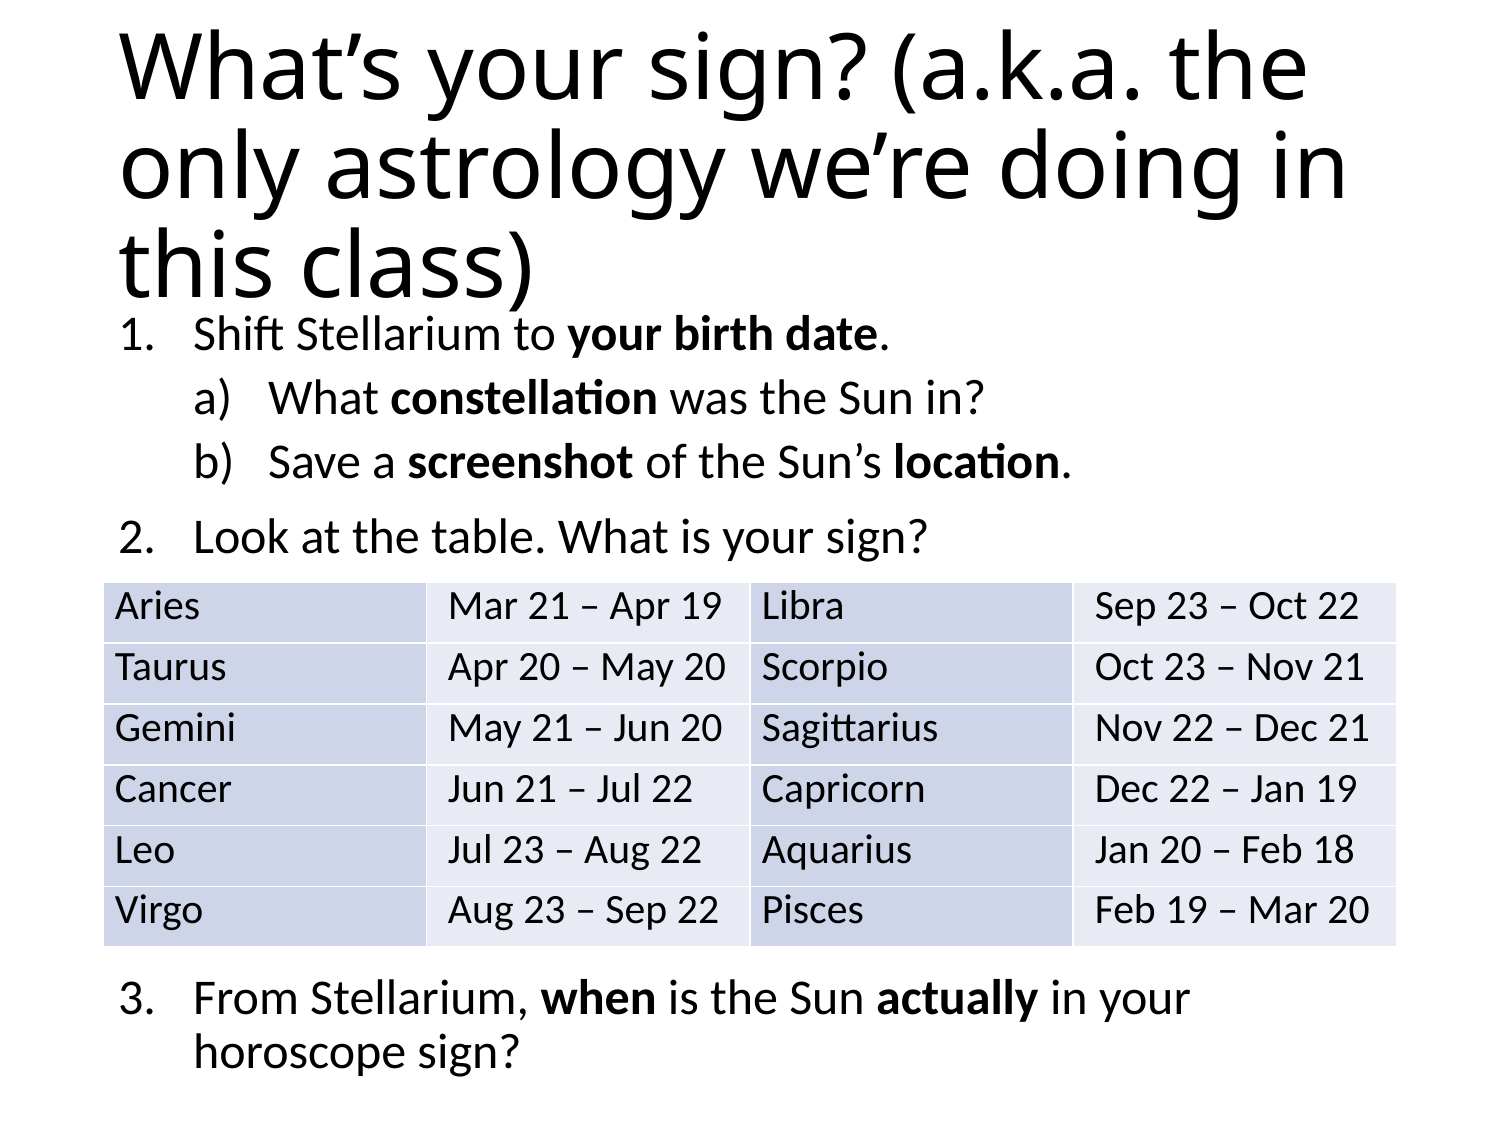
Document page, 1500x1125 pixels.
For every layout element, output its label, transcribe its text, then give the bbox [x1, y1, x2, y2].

table_cell Oct 23 – Nov 21 [1074, 644, 1396, 703]
table_cell Jul 23 – Aug 22 [427, 826, 749, 886]
table_cell May 21 – Jun 20 [427, 705, 749, 764]
table_header Sep 23 – Oct 22 [1074, 583, 1396, 642]
table_cell Nov 22 – Dec 21 [1074, 705, 1396, 764]
table_cell Jan 20 – Feb 18 [1074, 826, 1396, 886]
table_cell Apr 20 – May 20 [427, 644, 749, 703]
table_cell Aug 23 – Sep 22 [427, 887, 749, 946]
table_cell Gemini [104, 705, 426, 764]
table_cell Aquarius [751, 826, 1072, 886]
list Shift Stellarium to your birth date. What constellation was the Sun in? Save a screenshot of the Sun’s location. Look at the table. What is your sign? From Stellarium, when is the Sun actually in your horoscope sign? [103, 948, 1397, 1113]
table_header Aries [104, 583, 426, 642]
table_cell Dec 22 – Jan 19 [1074, 766, 1396, 825]
table_cell Feb 19 – Mar 20 [1074, 887, 1396, 946]
table_cell Pisces [751, 887, 1072, 946]
table_cell Sagittarius [751, 705, 1072, 764]
table_header Mar 21 – Apr 19 [427, 583, 749, 642]
table_header Libra [751, 583, 1072, 642]
table_cell Taurus [104, 644, 426, 703]
table_cell Virgo [104, 887, 426, 946]
title What’s your sign? (a.k.a. the only astrology we’re doing in this class) [103, 59, 1397, 278]
table_cell Leo [104, 826, 426, 886]
table_cell Capricorn [751, 766, 1072, 825]
table_cell Jun 21 – Jul 22 [427, 766, 749, 825]
table_cell Cancer [104, 766, 426, 825]
table_cell Scorpio [751, 644, 1072, 703]
list Shift Stellarium to your birth date. What constellation was the Sun in? Save a screenshot of the Sun’s location. Look at the table. What is your sign? From Stellarium, when is the Sun actually in your horoscope sign? [103, 299, 1397, 581]
